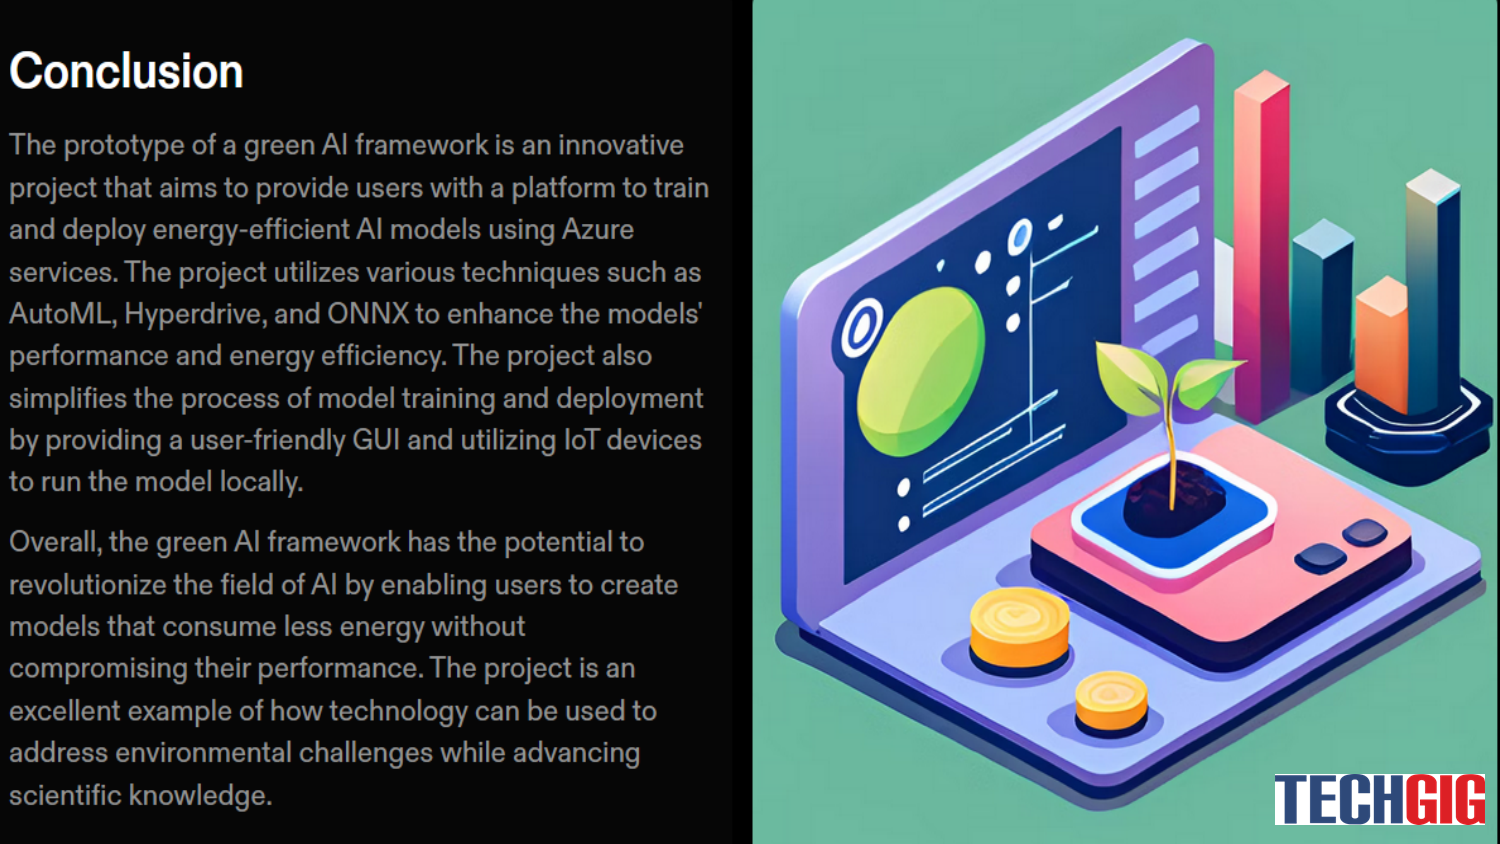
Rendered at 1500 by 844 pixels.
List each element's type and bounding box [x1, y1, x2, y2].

text_box [0, 0, 1500, 844]
picture [1275, 774, 1485, 825]
